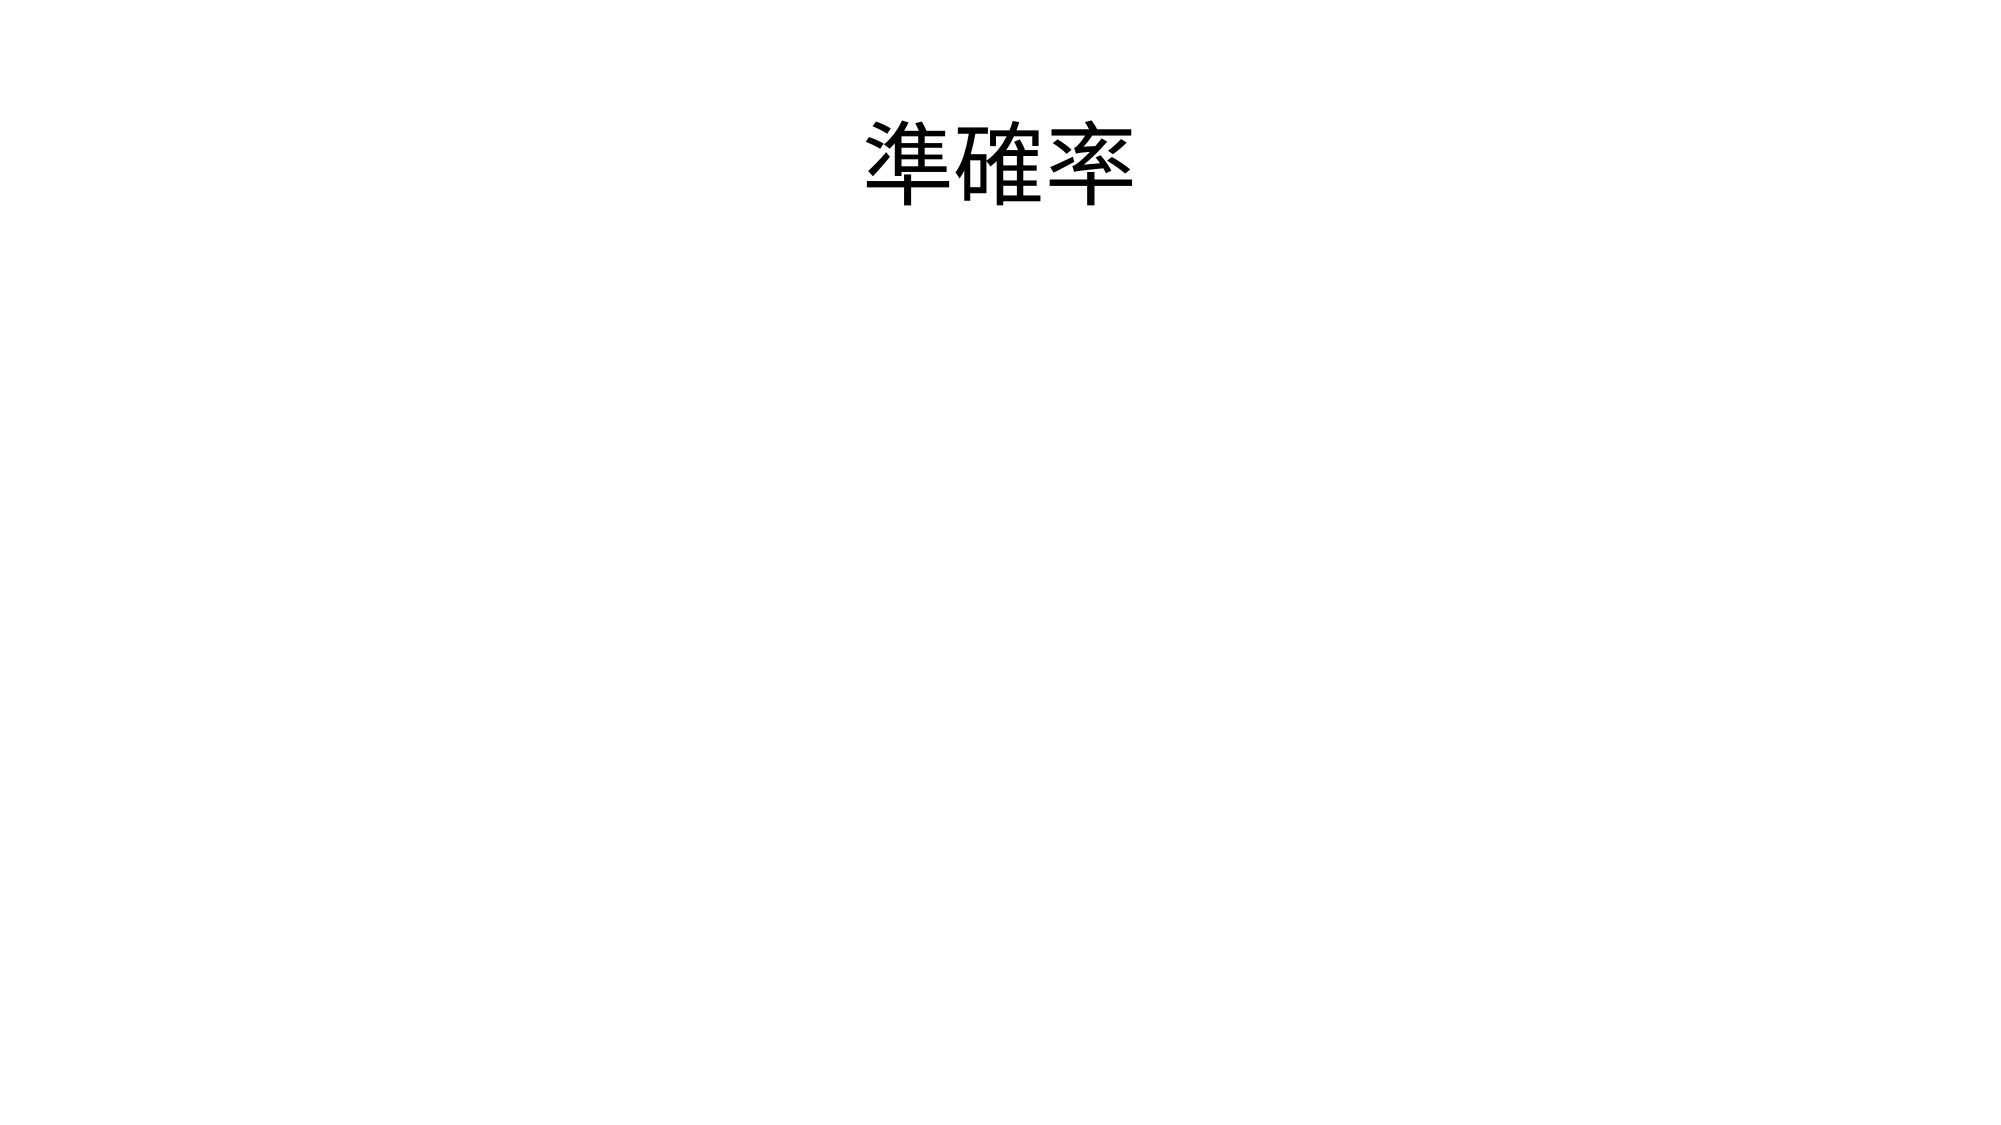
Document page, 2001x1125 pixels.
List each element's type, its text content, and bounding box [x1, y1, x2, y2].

title 準確率 [137, 59, 1863, 278]
